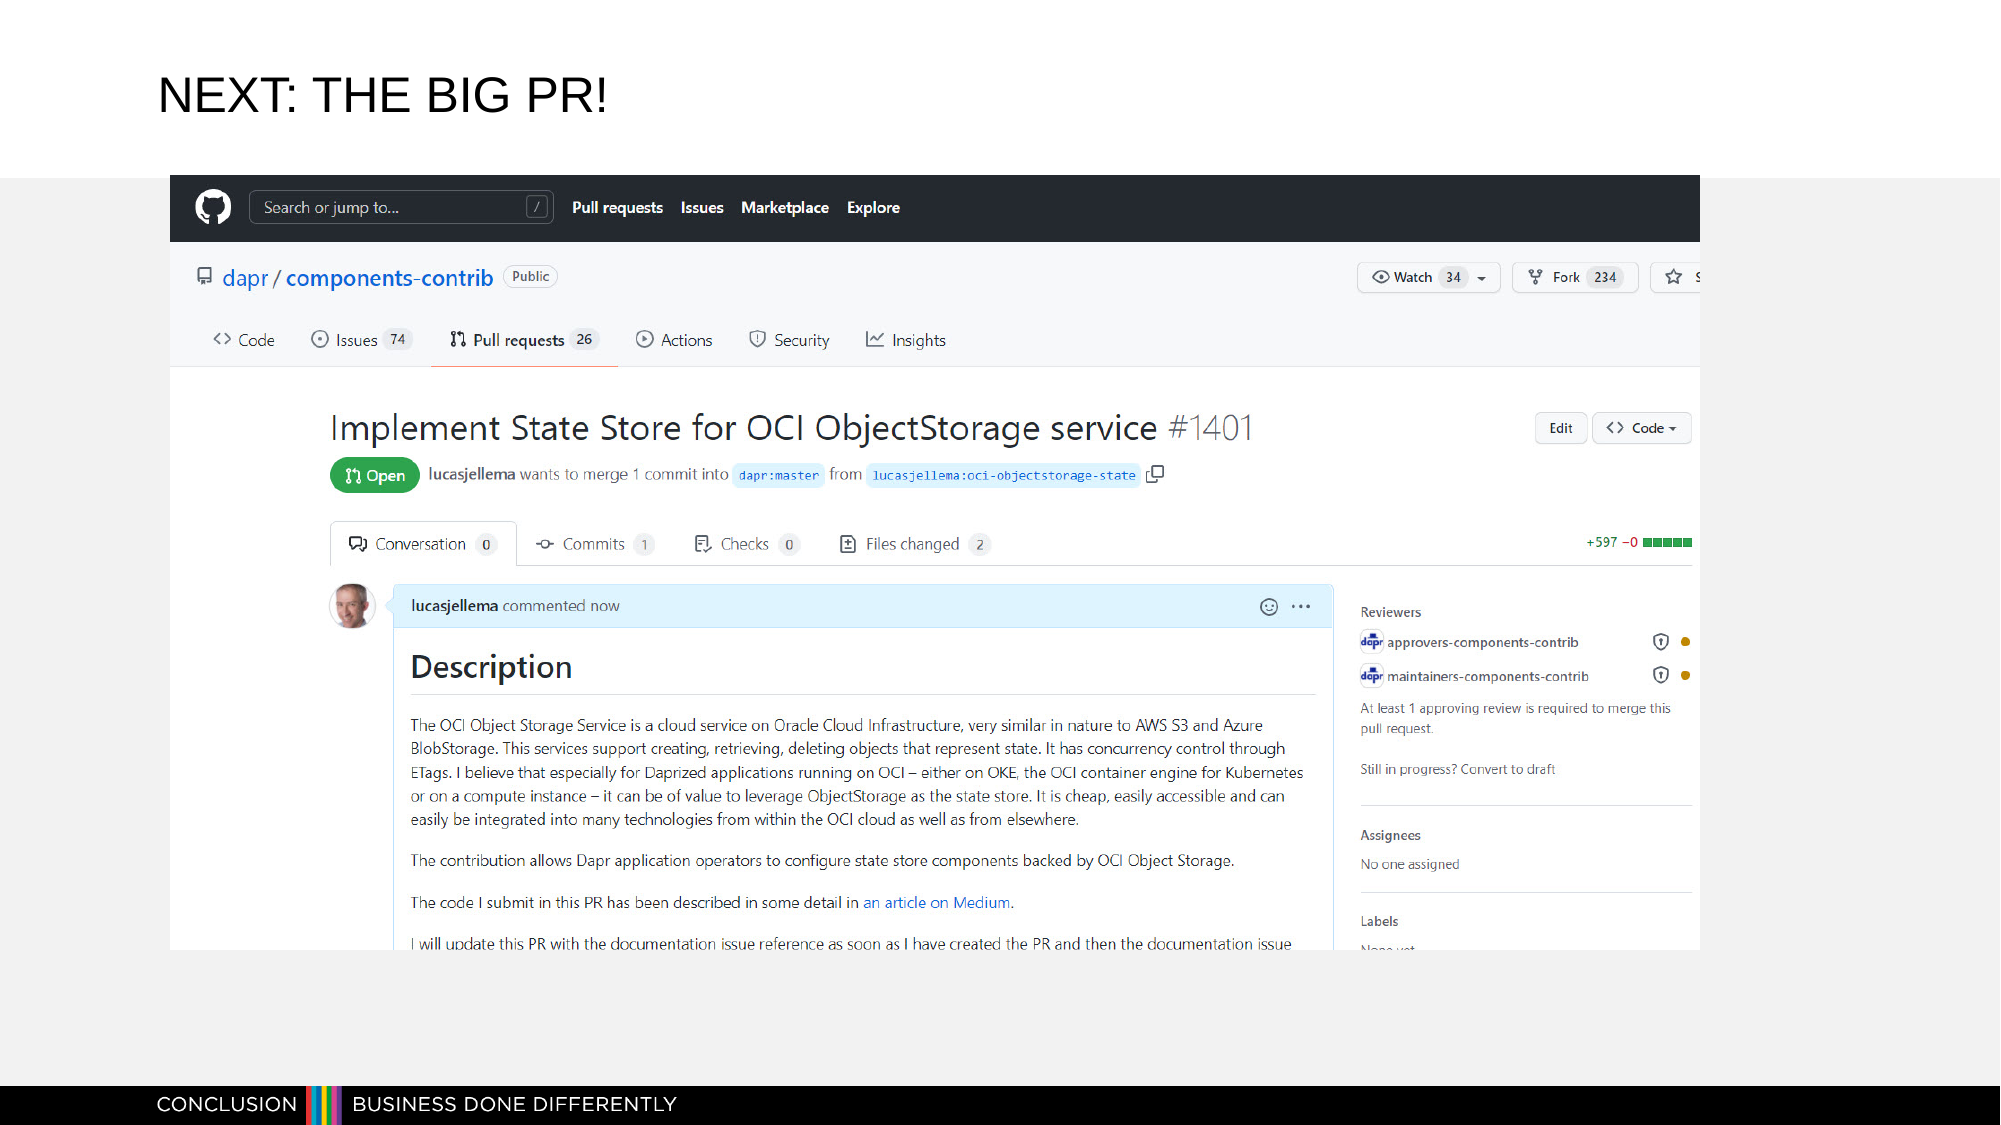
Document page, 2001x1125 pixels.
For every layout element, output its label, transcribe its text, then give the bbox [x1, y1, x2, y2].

picture [318, 1086, 2000, 1125]
picture [170, 175, 1700, 950]
picture [0, 1086, 315, 1125]
title Next: the big PR! [157, 74, 1404, 114]
